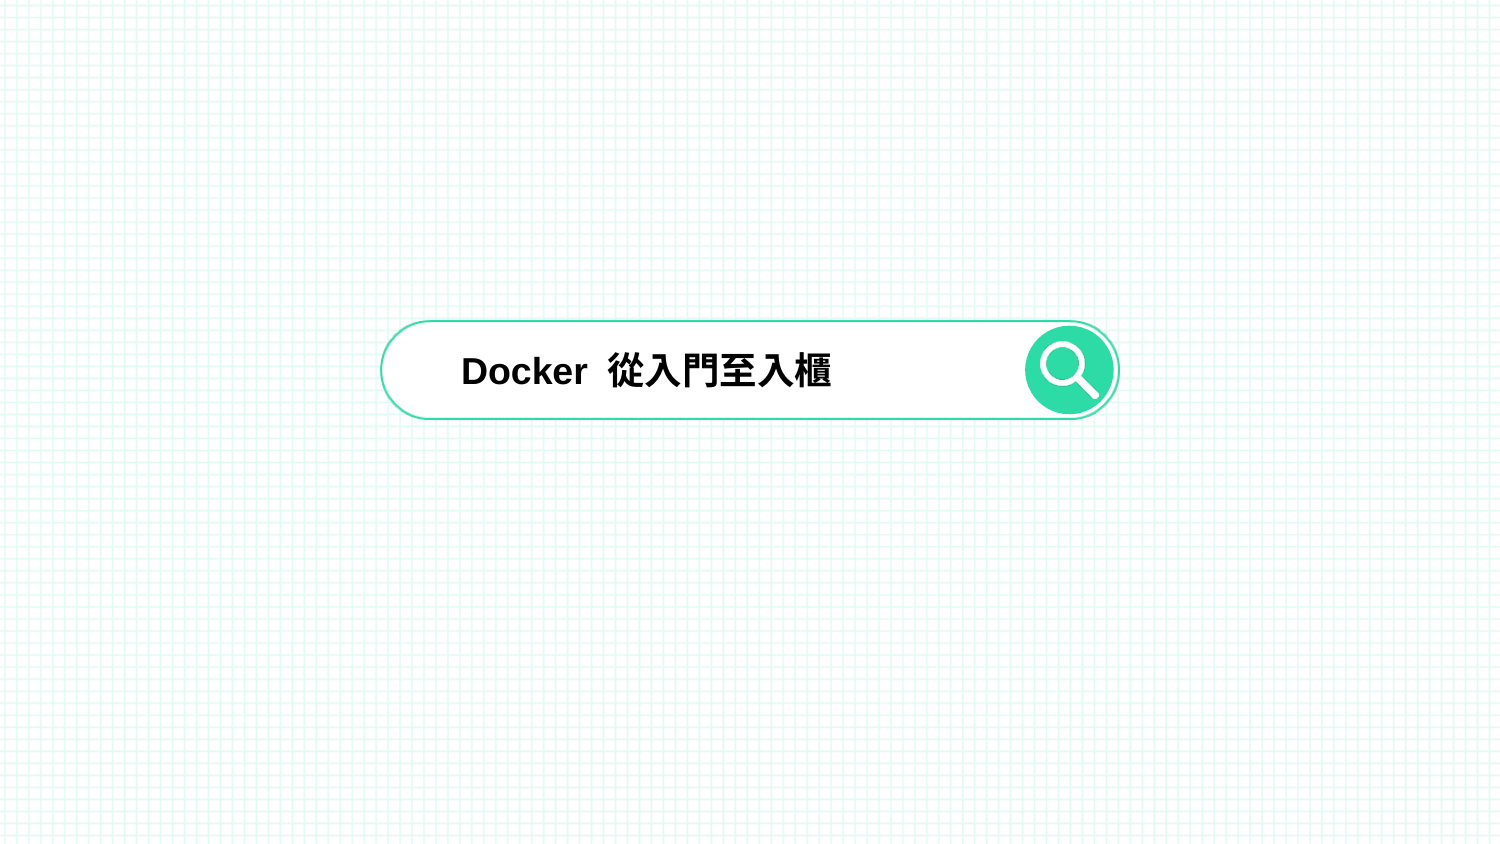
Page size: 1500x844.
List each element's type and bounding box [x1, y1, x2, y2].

text_box [379, 319, 1121, 421]
picture [0, 0, 1500, 844]
